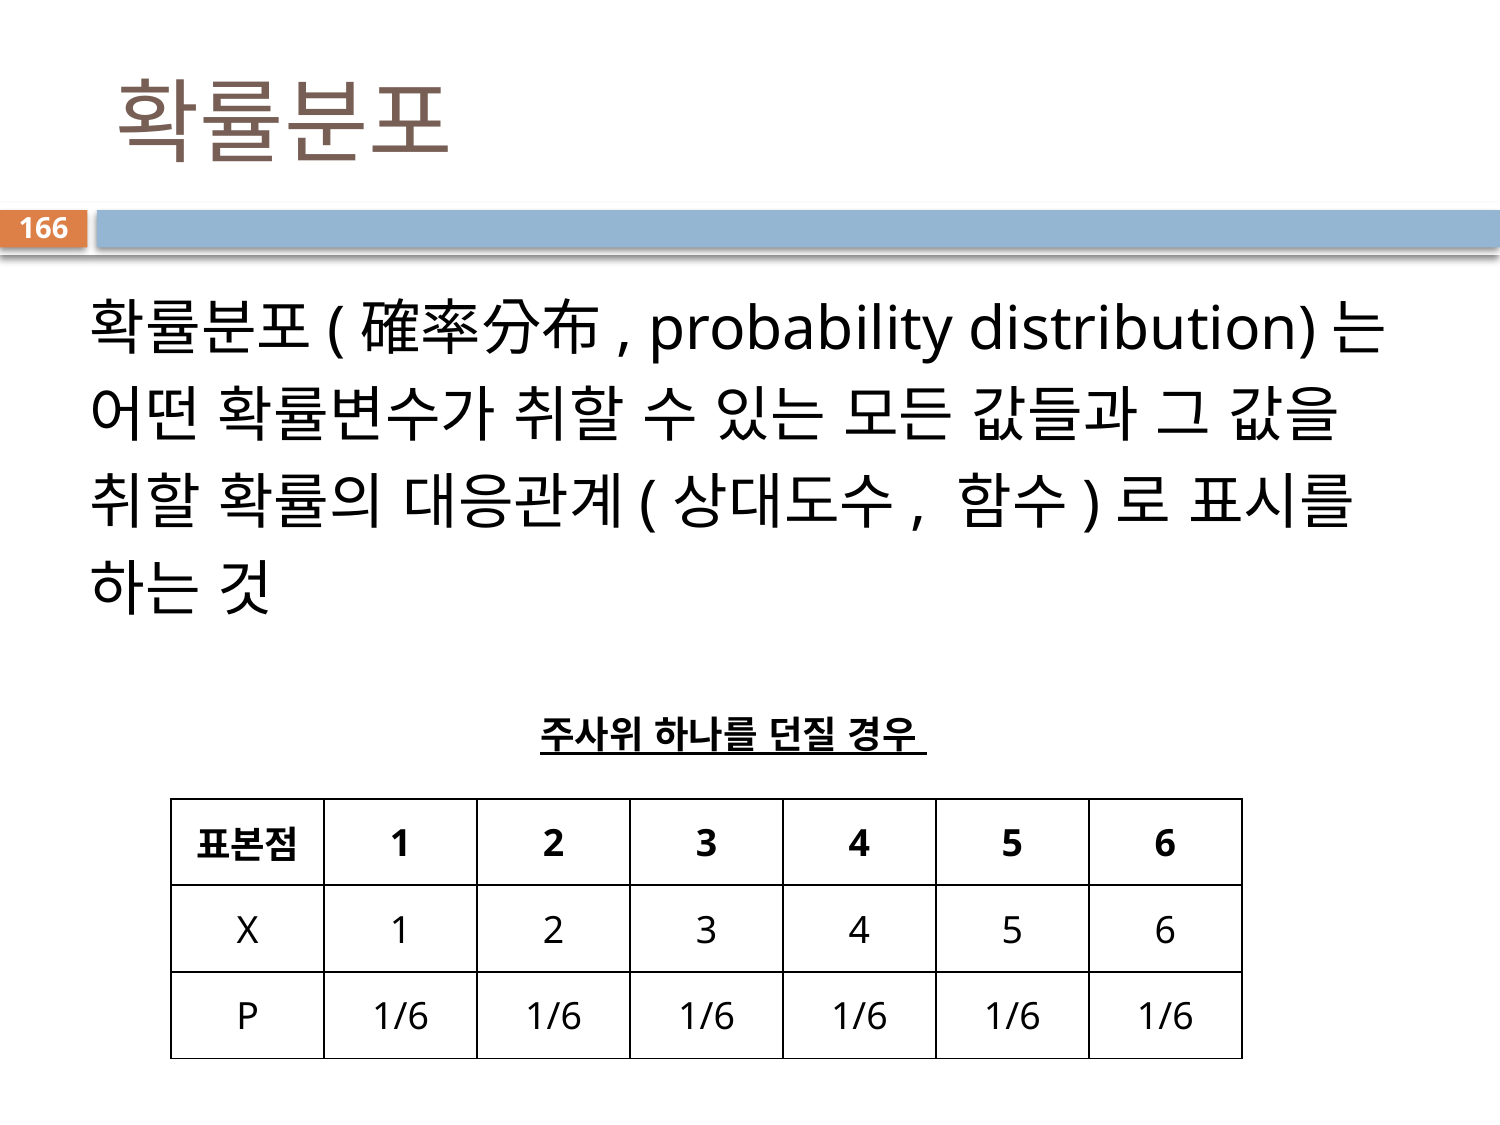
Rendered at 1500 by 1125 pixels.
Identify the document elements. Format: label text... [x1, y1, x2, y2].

table_cell 1/6 [478, 973, 629, 1058]
table_cell 5 [937, 886, 1088, 971]
table_header 3 [631, 800, 782, 884]
table_cell 1/6 [631, 973, 782, 1058]
table_header 2 [478, 800, 629, 884]
text_box 주사위 하나를 던질 경우 [525, 704, 975, 764]
table_cell 2 [478, 886, 629, 971]
table_cell 3 [631, 886, 782, 971]
table_header 1 [325, 800, 476, 884]
table_cell 1/6 [784, 973, 935, 1058]
table_cell 1/6 [325, 973, 476, 1058]
list 확률분포(確率分布, probability distribution)는 어떤 확률변수가 취할 수 있는 모든 값들과 그 값을 취할 확률의 대응관계(상대도수, 함수)로 표시를 하는 것 [75, 267, 1425, 716]
table_cell 1 [325, 886, 476, 971]
table_header 표본점 [172, 800, 323, 884]
table_cell 6 [1090, 886, 1241, 971]
table_cell 4 [784, 886, 935, 971]
table_cell P [172, 973, 323, 1058]
table_header 6 [1090, 800, 1241, 884]
table_cell 1/6 [937, 973, 1088, 1058]
table_header 4 [784, 800, 935, 884]
slide_number 166 [0, 208, 88, 249]
table_header 5 [937, 800, 1088, 884]
table_cell X [172, 886, 323, 971]
table_cell 1/6 [1090, 973, 1241, 1058]
title 확률분포 [100, 37, 1438, 200]
